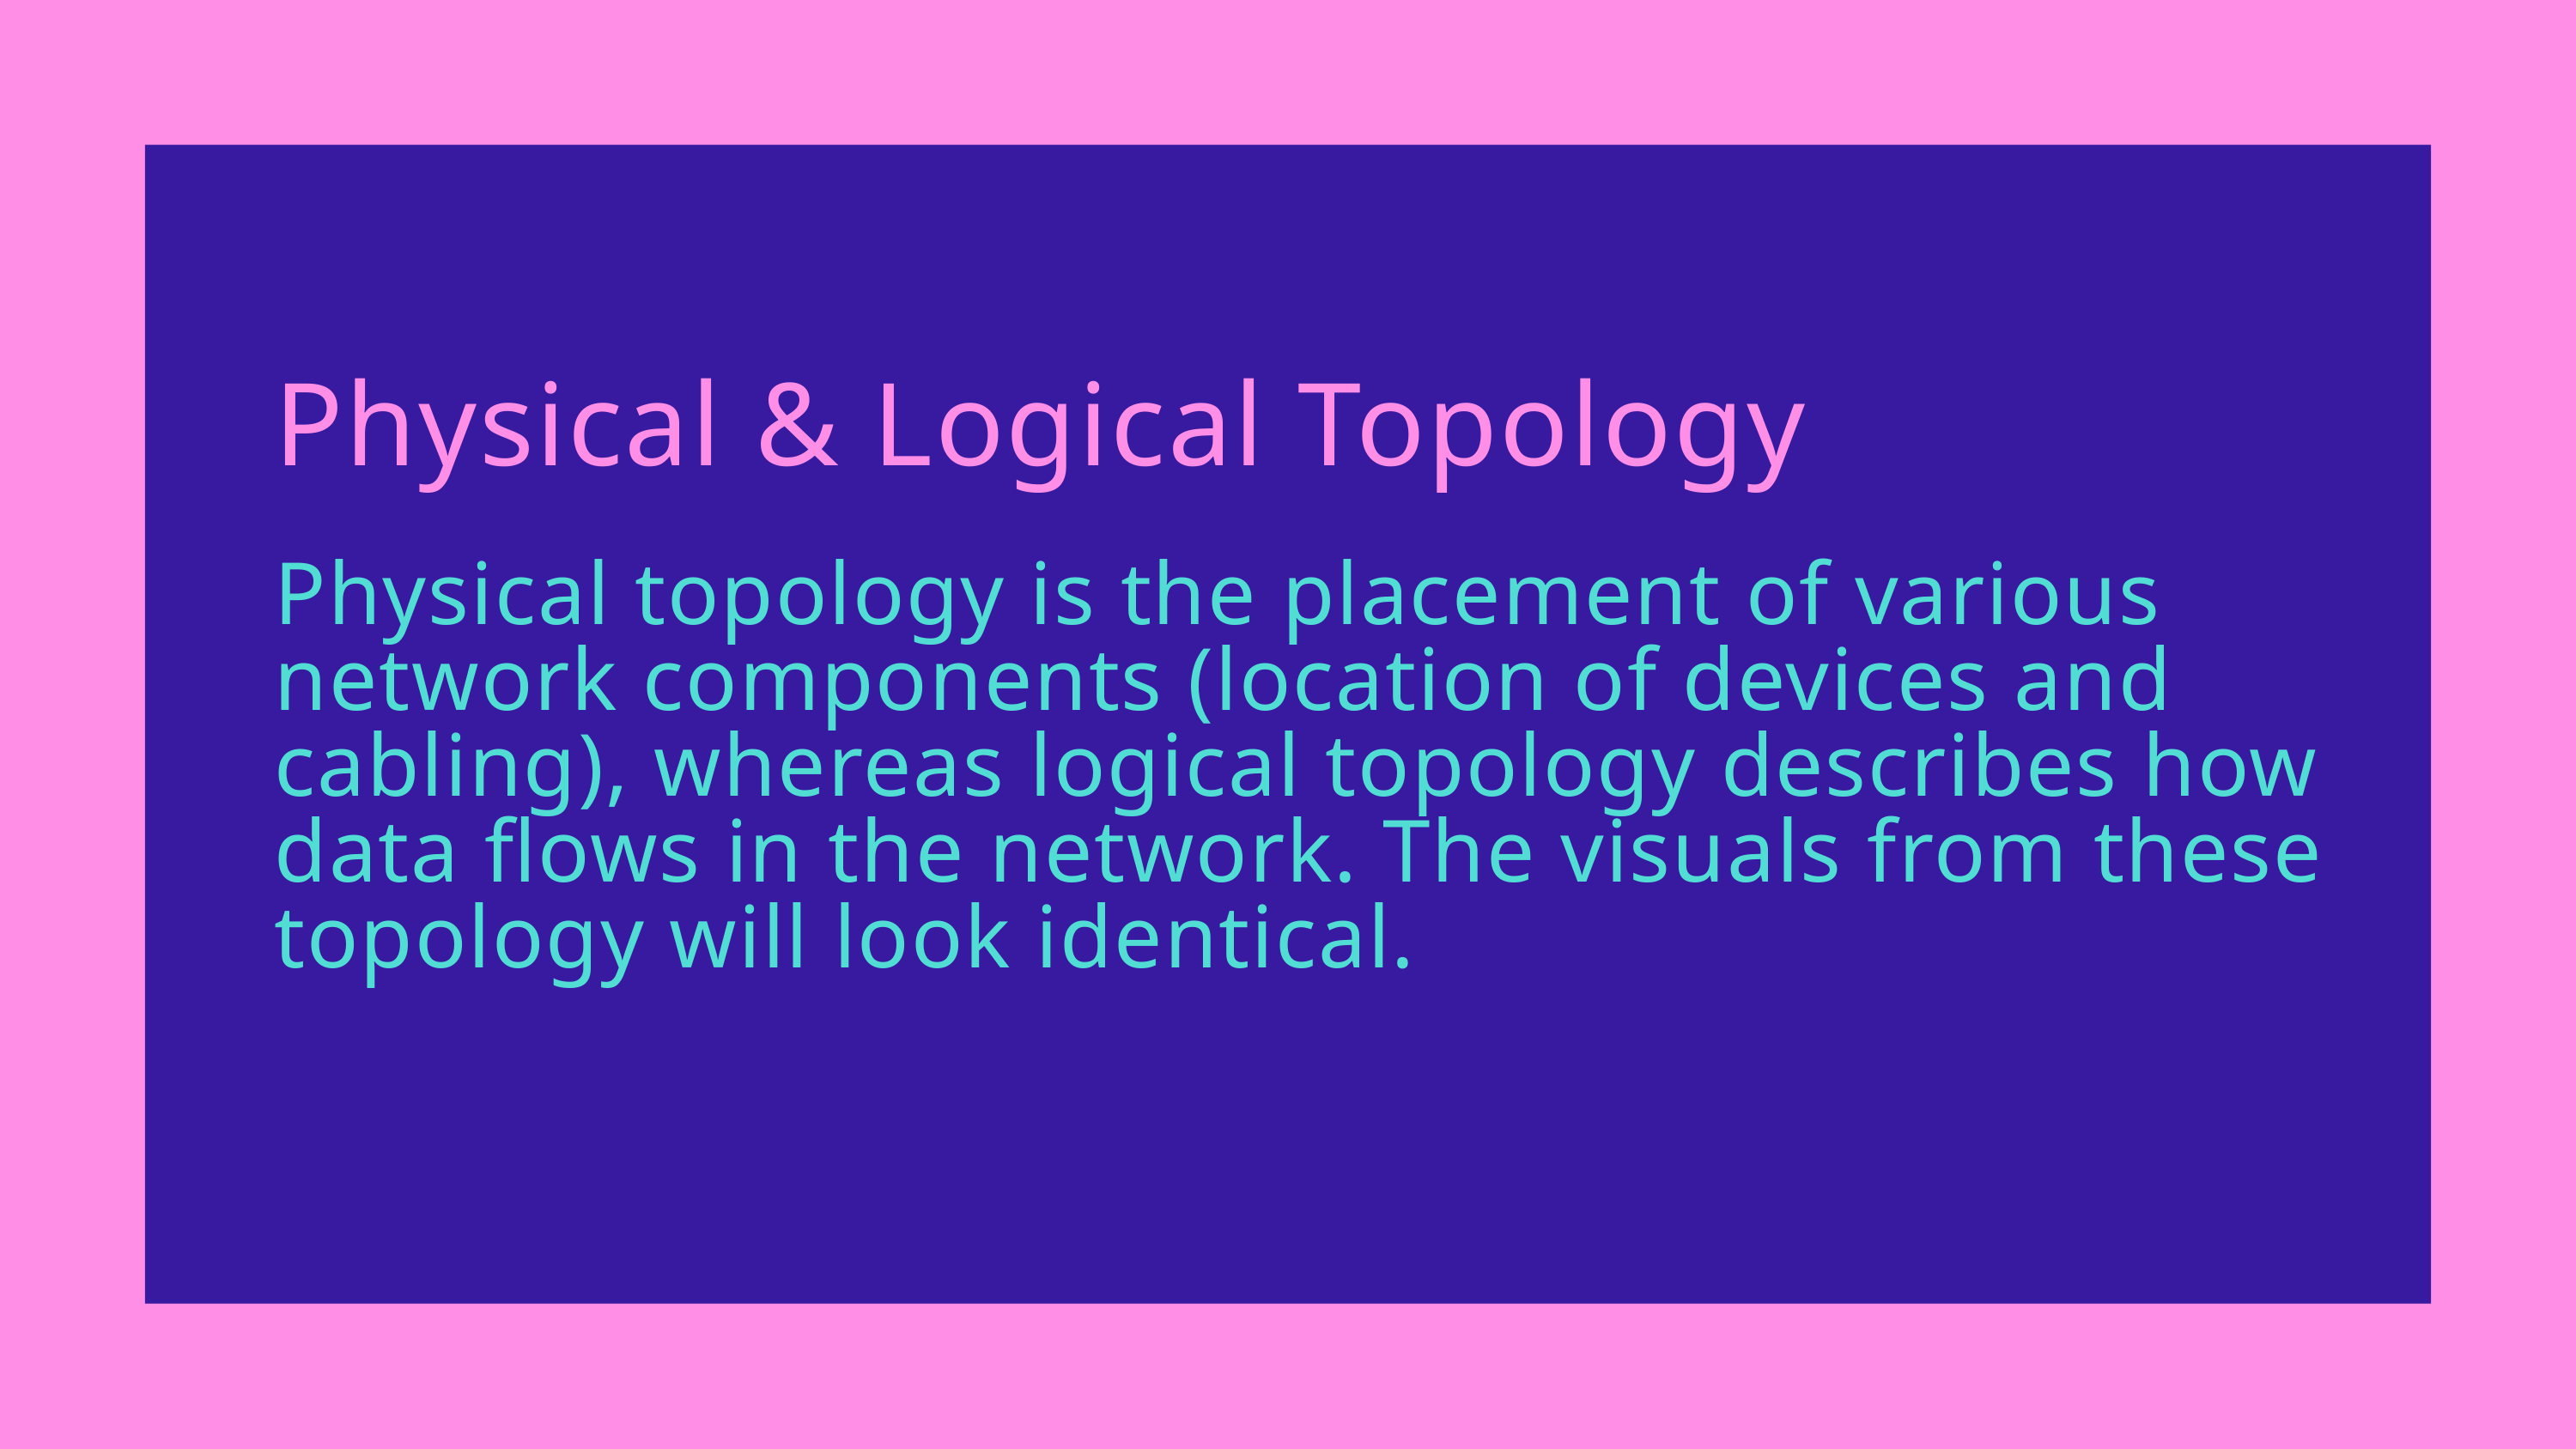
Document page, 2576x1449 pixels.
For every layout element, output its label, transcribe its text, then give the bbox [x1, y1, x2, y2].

text_box Physical & Logical Topology [274, 374, 2366, 489]
text_box [144, 144, 2432, 1304]
text_box Physical topology is the placement of various network components (location of devices and cabling), whereas logical topology describes how data flows in the network. The visuals from these topology will look identical. [274, 555, 2366, 985]
